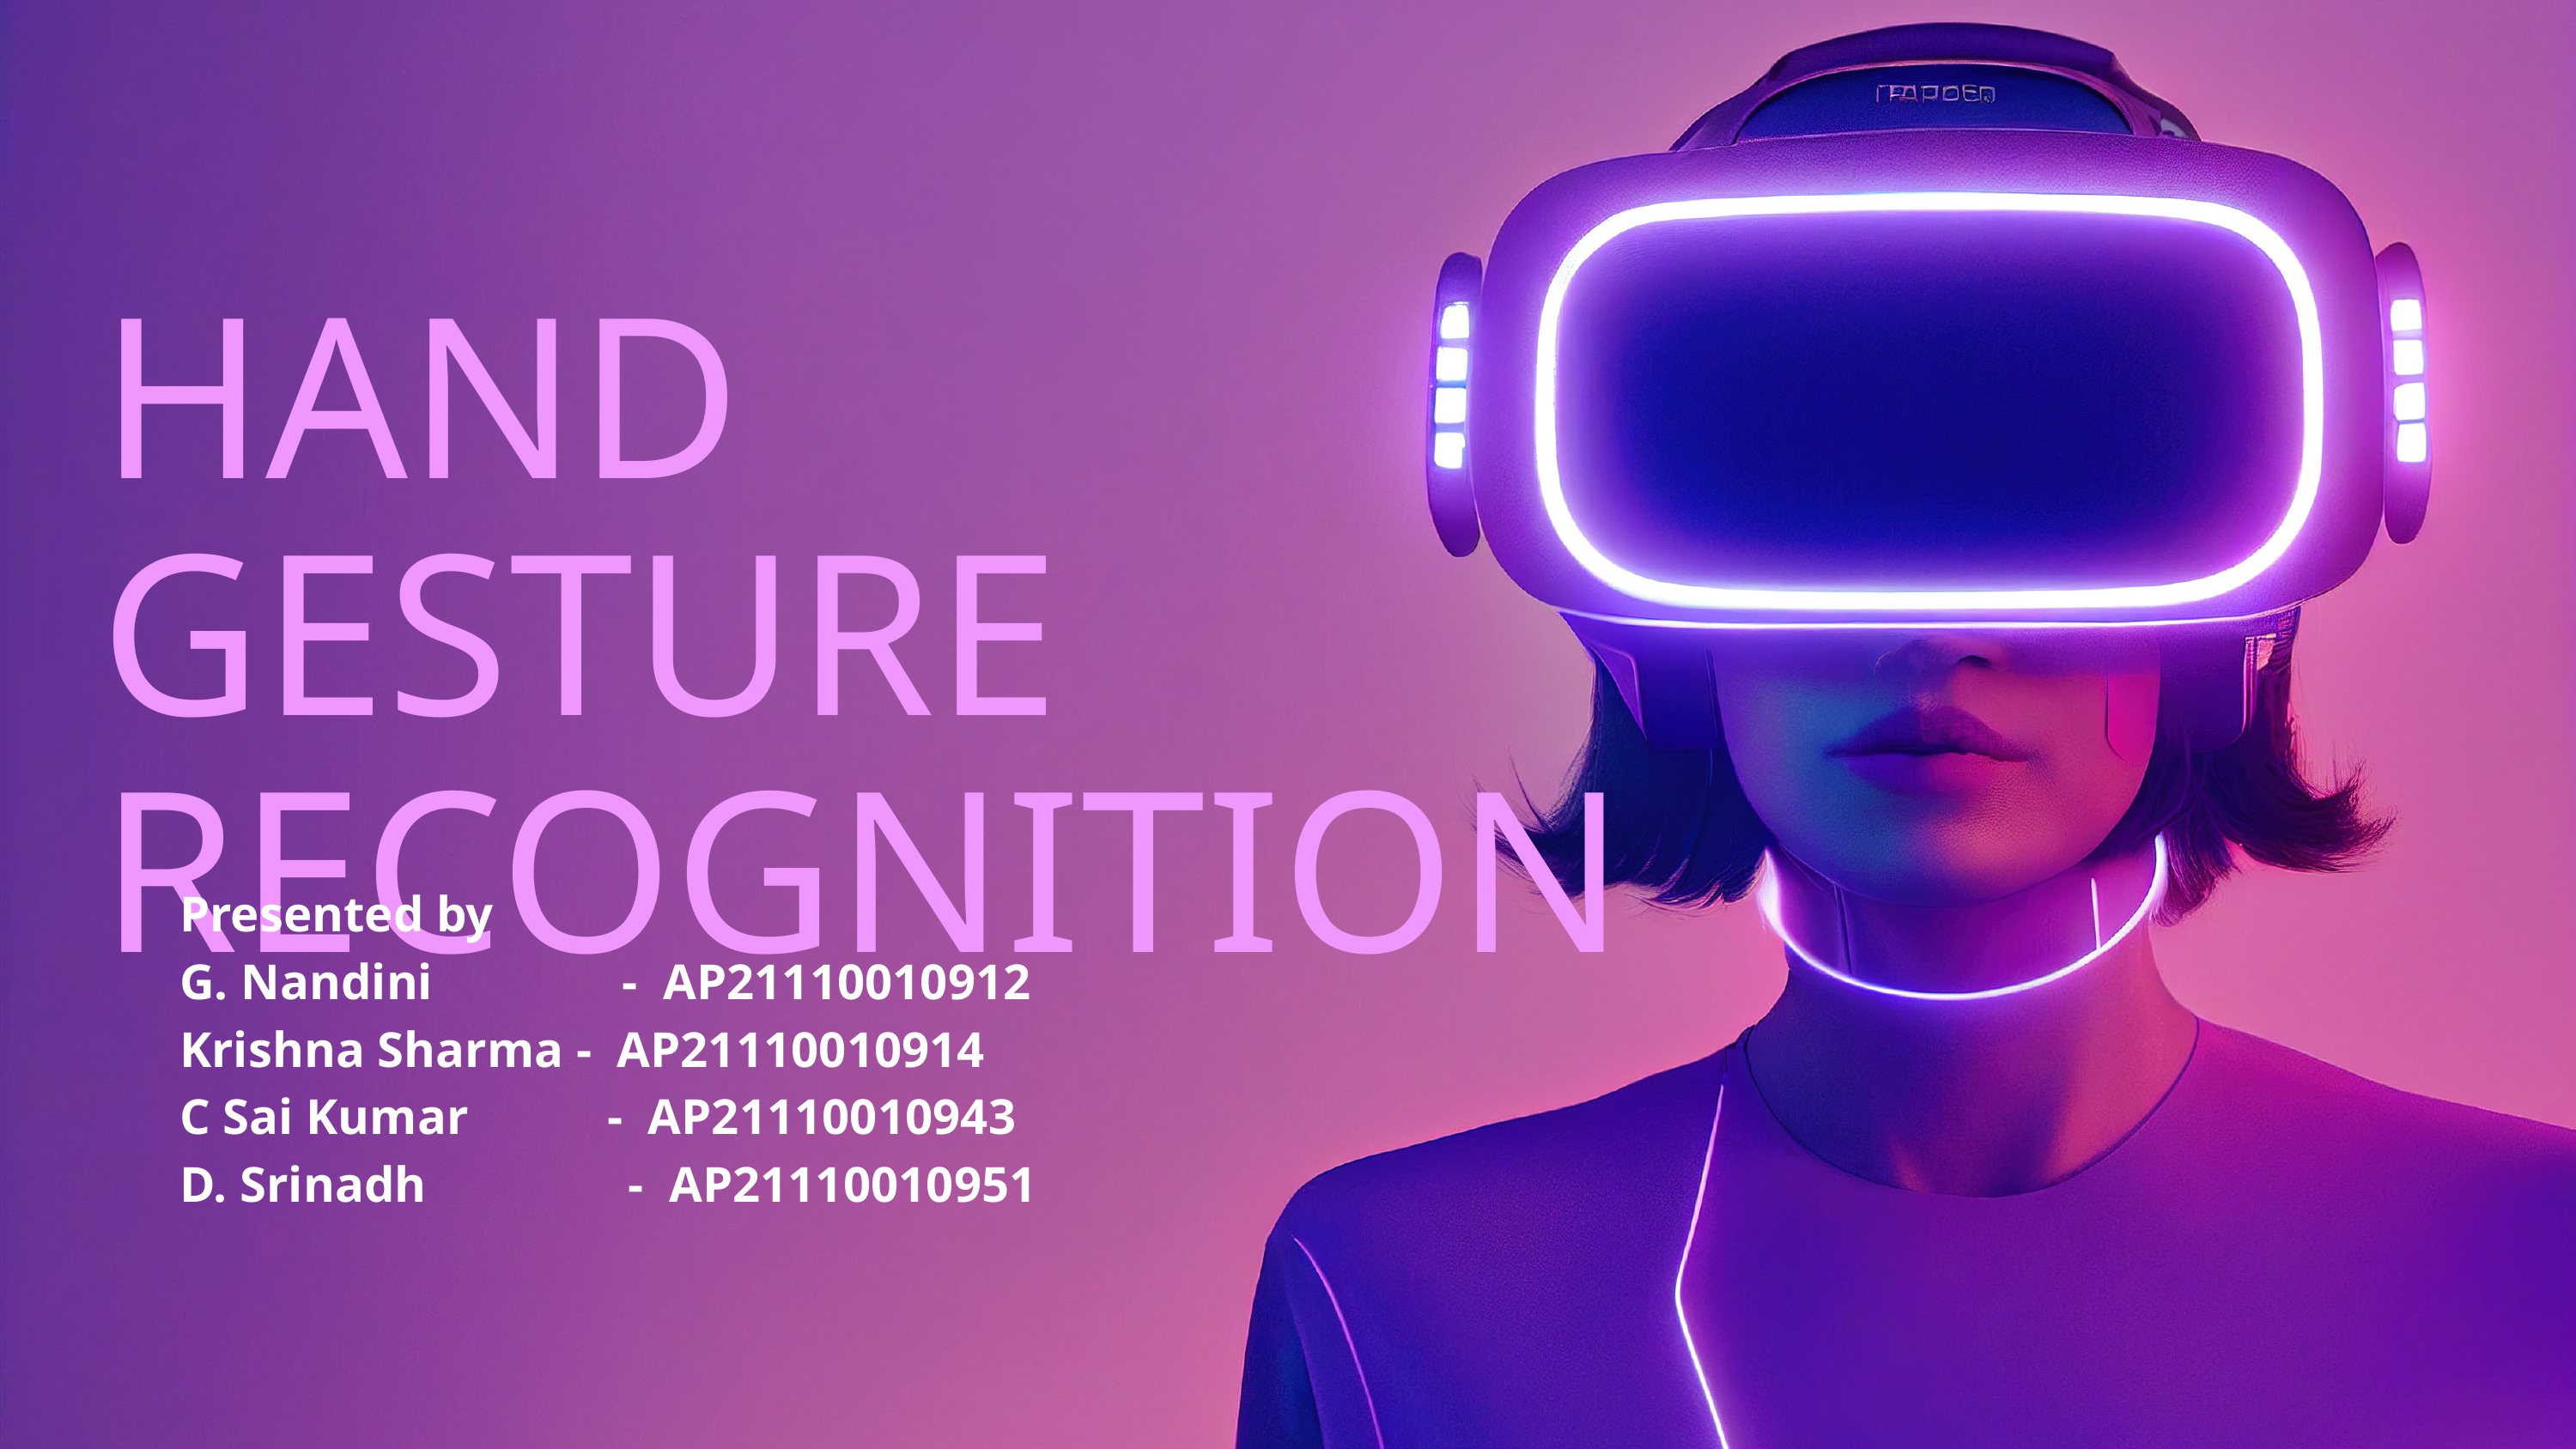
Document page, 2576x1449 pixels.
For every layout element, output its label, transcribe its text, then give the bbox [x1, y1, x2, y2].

text_box HAND GESTURE RECOGNITION [100, 287, 1660, 997]
text_box Presented by G. Nandini - AP21110010912 Krishna Sharma - AP21110010914 C Sai Kumar - AP21110010943 D. Srinadh - AP21110010951 [179, 874, 1222, 1280]
text_box [0, 0, 2576, 1449]
